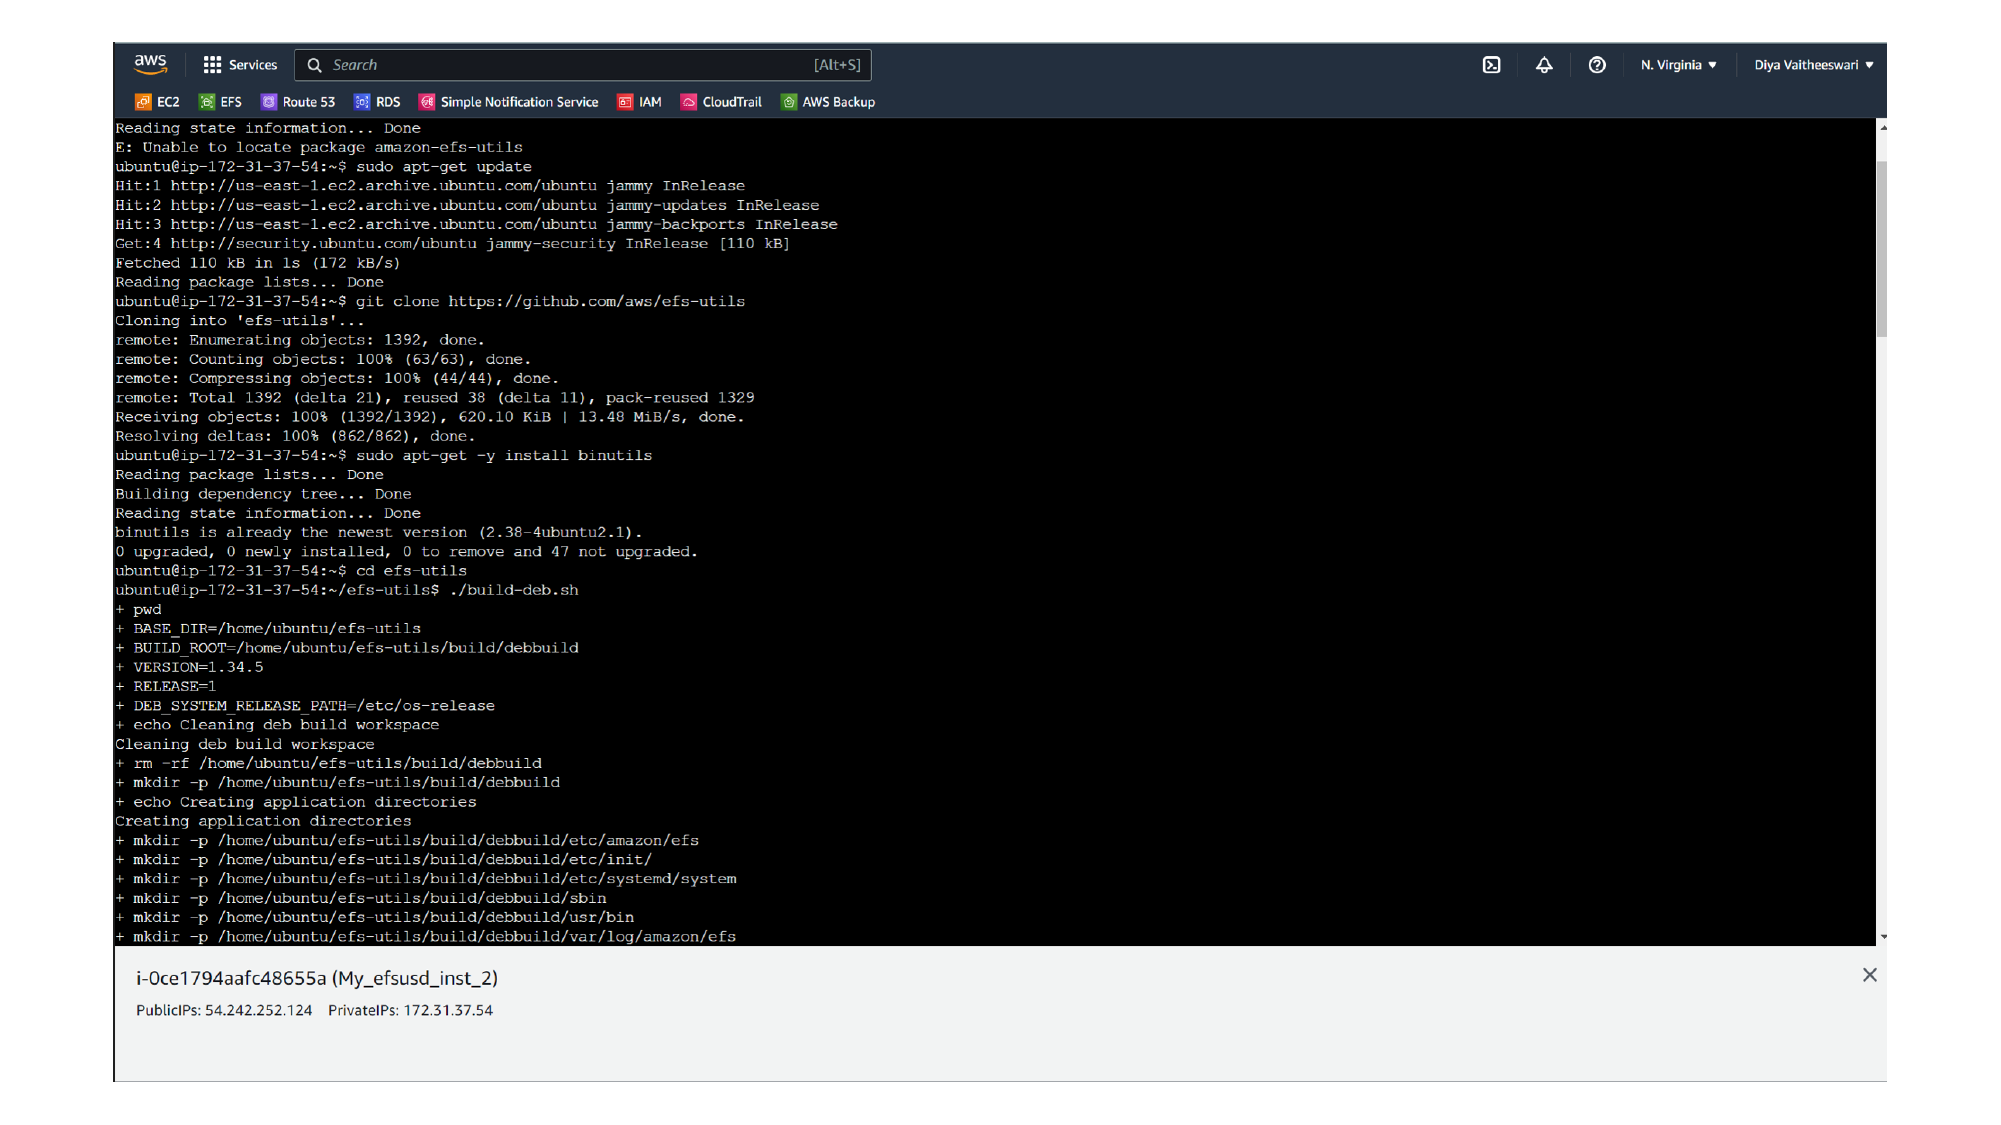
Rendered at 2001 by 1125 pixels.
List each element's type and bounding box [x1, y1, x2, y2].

picture [113, 42, 1887, 1082]
